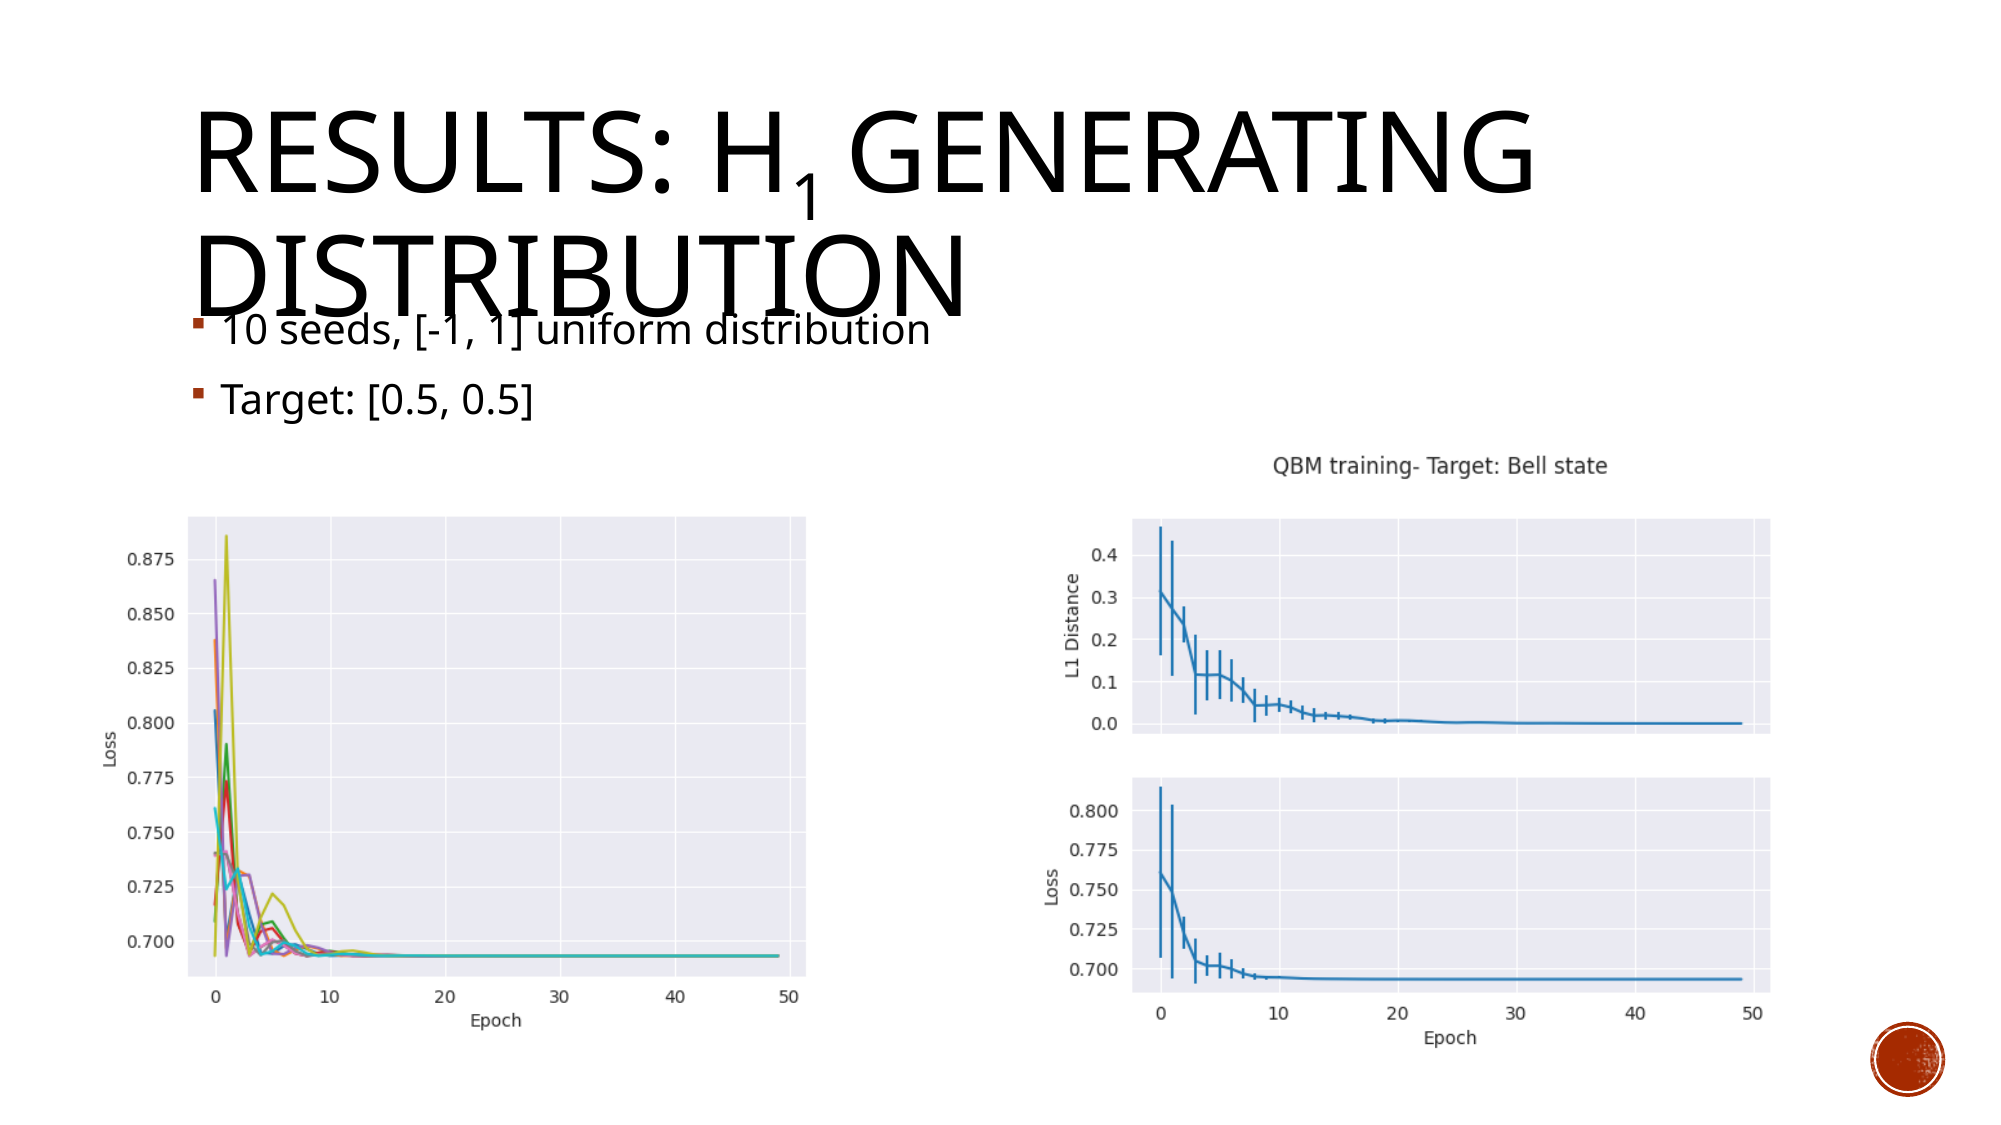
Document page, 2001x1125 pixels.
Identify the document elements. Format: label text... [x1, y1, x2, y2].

picture [87, 443, 886, 1043]
list 10 seeds, [-1, 1] uniform distribution Target: [0.5, 0.5] [175, 300, 1826, 966]
title Results: H1 Generating distribution [175, 79, 1826, 300]
picture [1028, 443, 1853, 1061]
